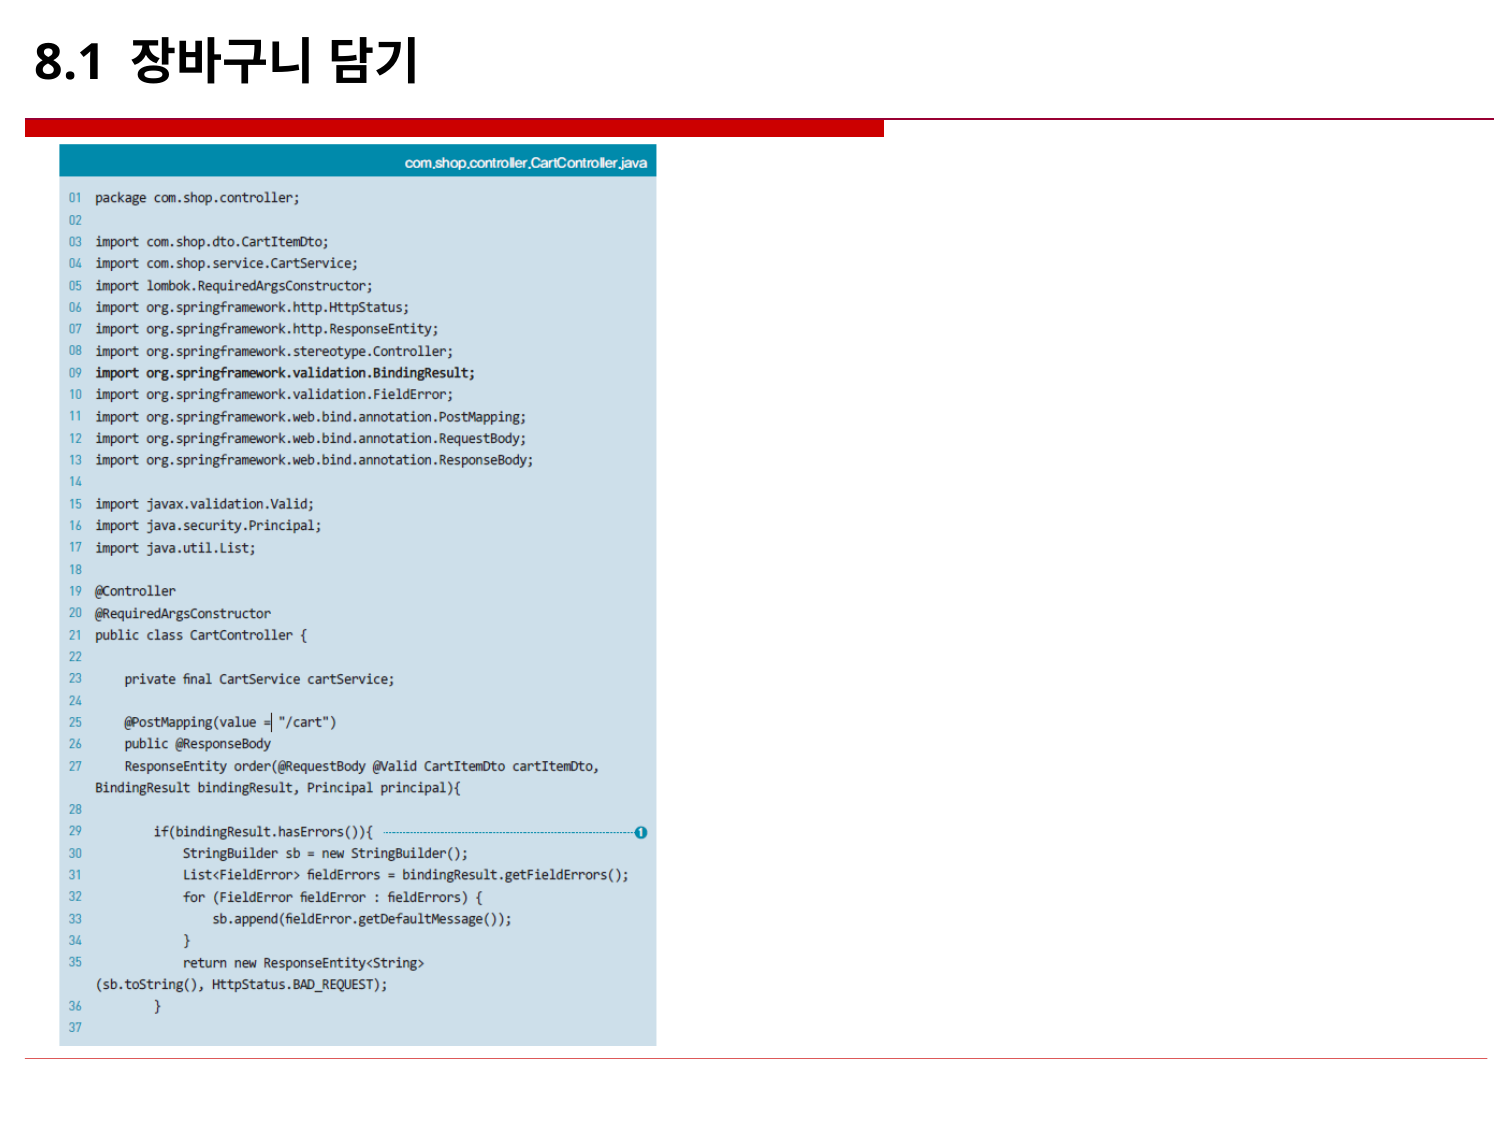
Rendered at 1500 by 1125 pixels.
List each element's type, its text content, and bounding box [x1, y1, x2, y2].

picture [52, 141, 664, 1046]
title 8.1 장바구니 담기 [19, 23, 1370, 96]
